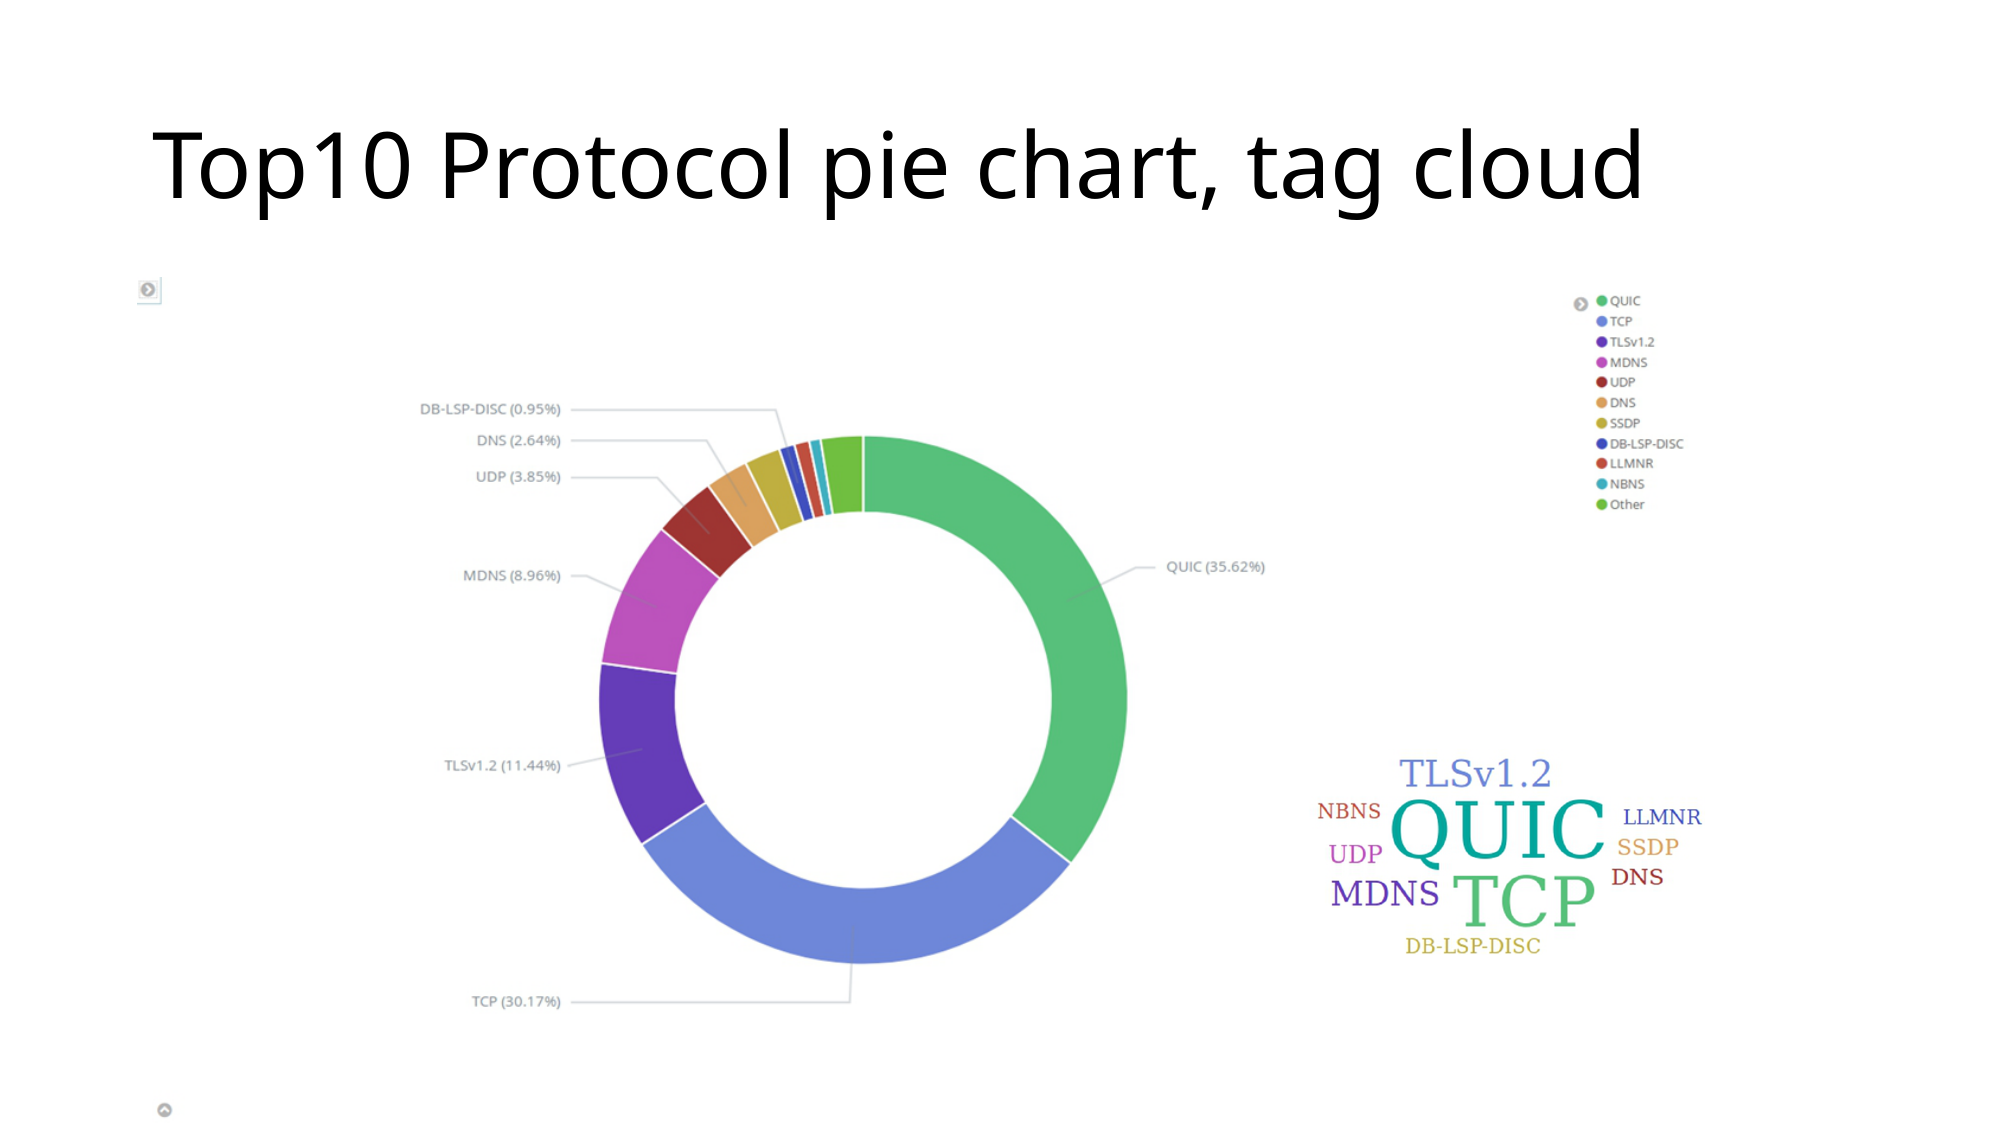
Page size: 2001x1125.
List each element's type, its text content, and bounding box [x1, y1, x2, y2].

title Top10 Protocol pie chart, tag cloud [137, 59, 1863, 278]
picture [1135, 685, 1863, 1050]
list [137, 277, 1762, 1124]
